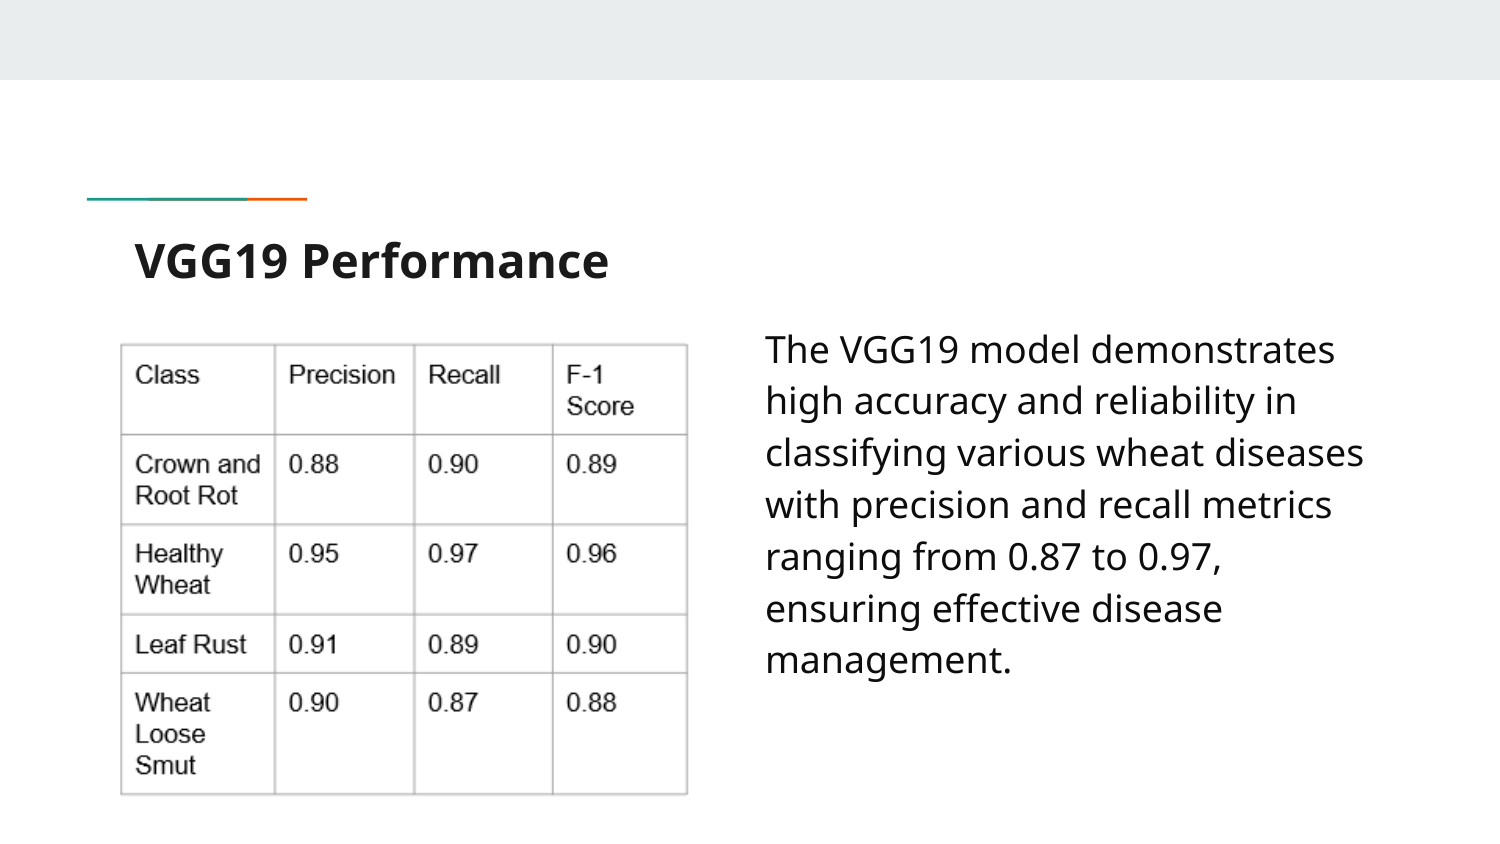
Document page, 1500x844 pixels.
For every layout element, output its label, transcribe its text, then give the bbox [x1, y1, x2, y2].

list The VGG19 model demonstrates high accuracy and reliability in classifying various wheat diseases with precision and recall metrics ranging from 0.87 to 0.97, ensuring effective disease management. [750, 304, 1390, 798]
picture [119, 340, 691, 798]
title VGG19 Performance [119, 216, 1381, 305]
